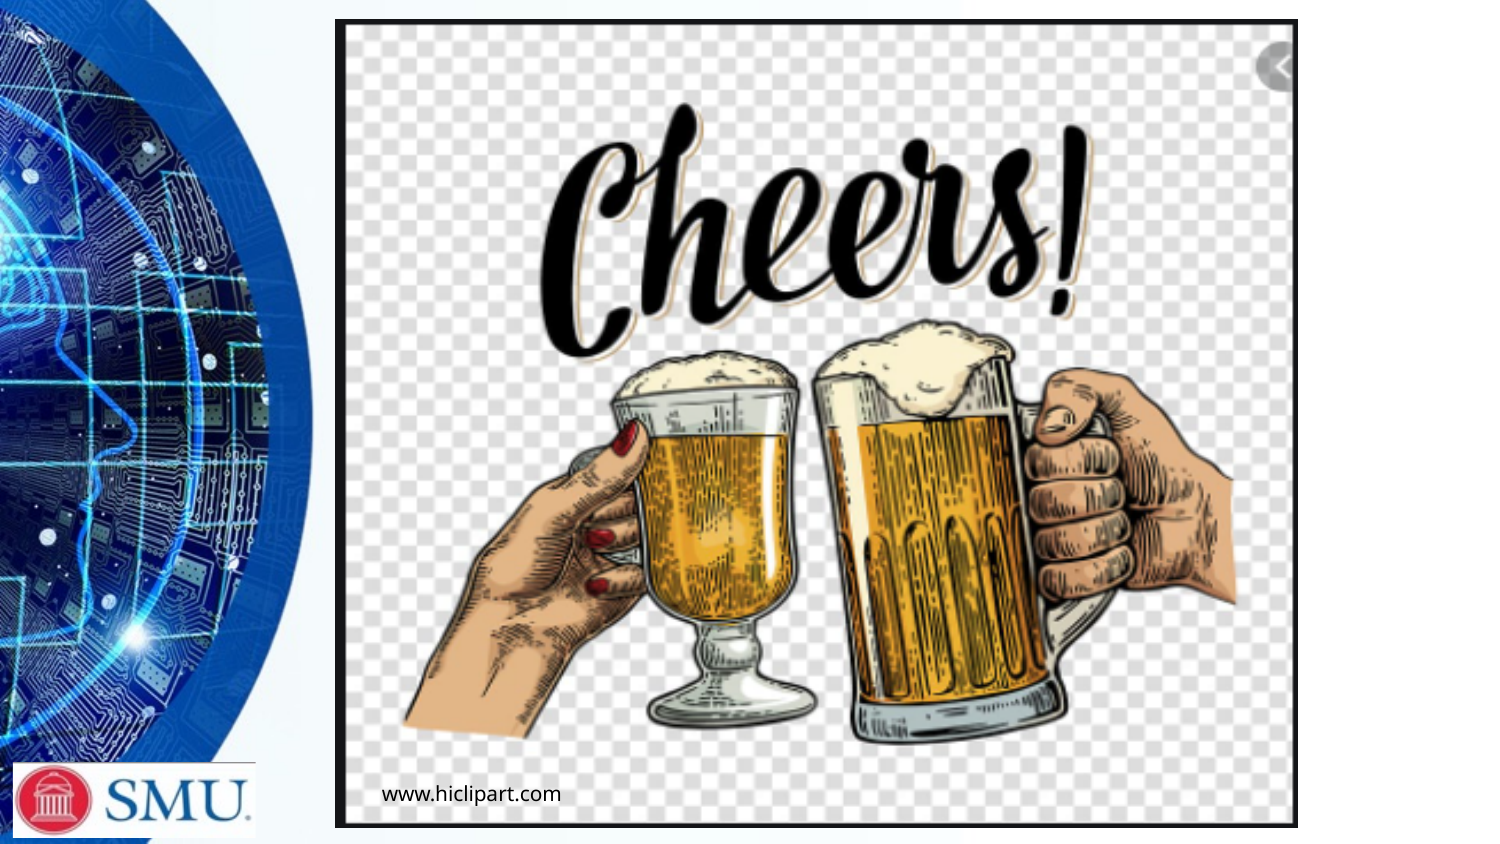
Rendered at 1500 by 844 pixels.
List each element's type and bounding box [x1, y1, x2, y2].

picture [0, 0, 1500, 844]
text_box [321, 19, 1298, 828]
